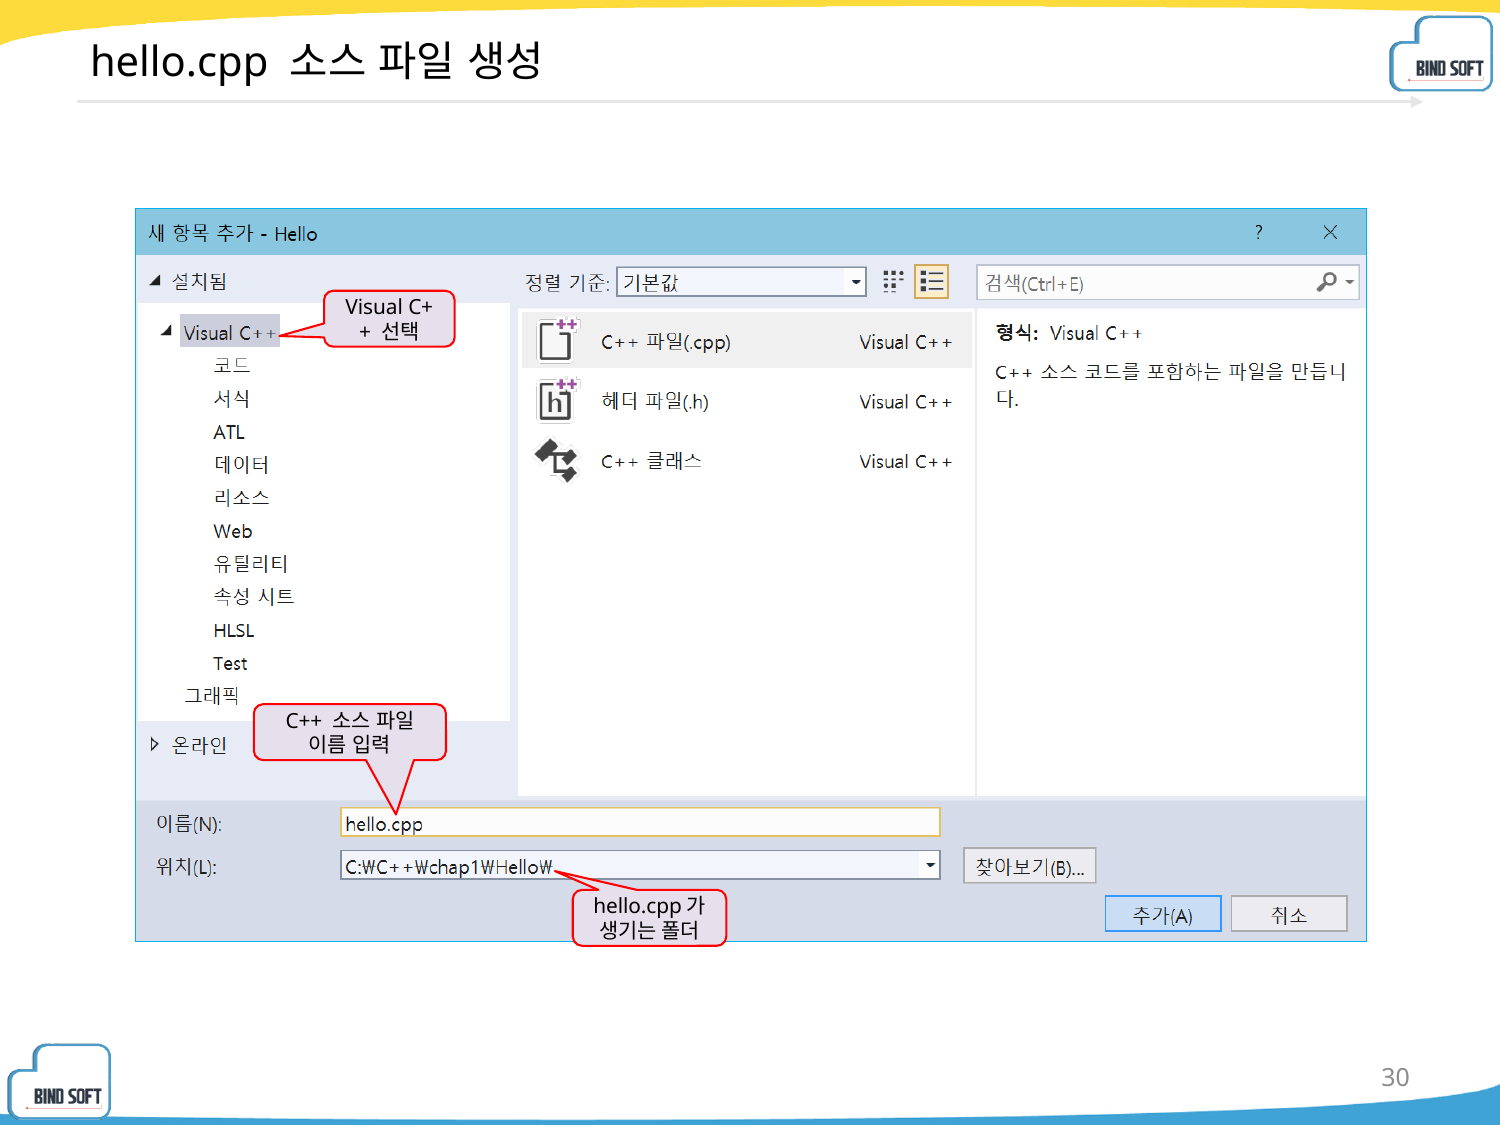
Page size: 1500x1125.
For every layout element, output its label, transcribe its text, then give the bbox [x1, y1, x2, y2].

slide_number 30 [1074, 1054, 1425, 1103]
picture [0, 0, 1500, 96]
title hello.cpp 소스 파일 생성 [75, 11, 1425, 108]
picture [137, 210, 1365, 943]
picture [0, 1003, 1500, 1125]
